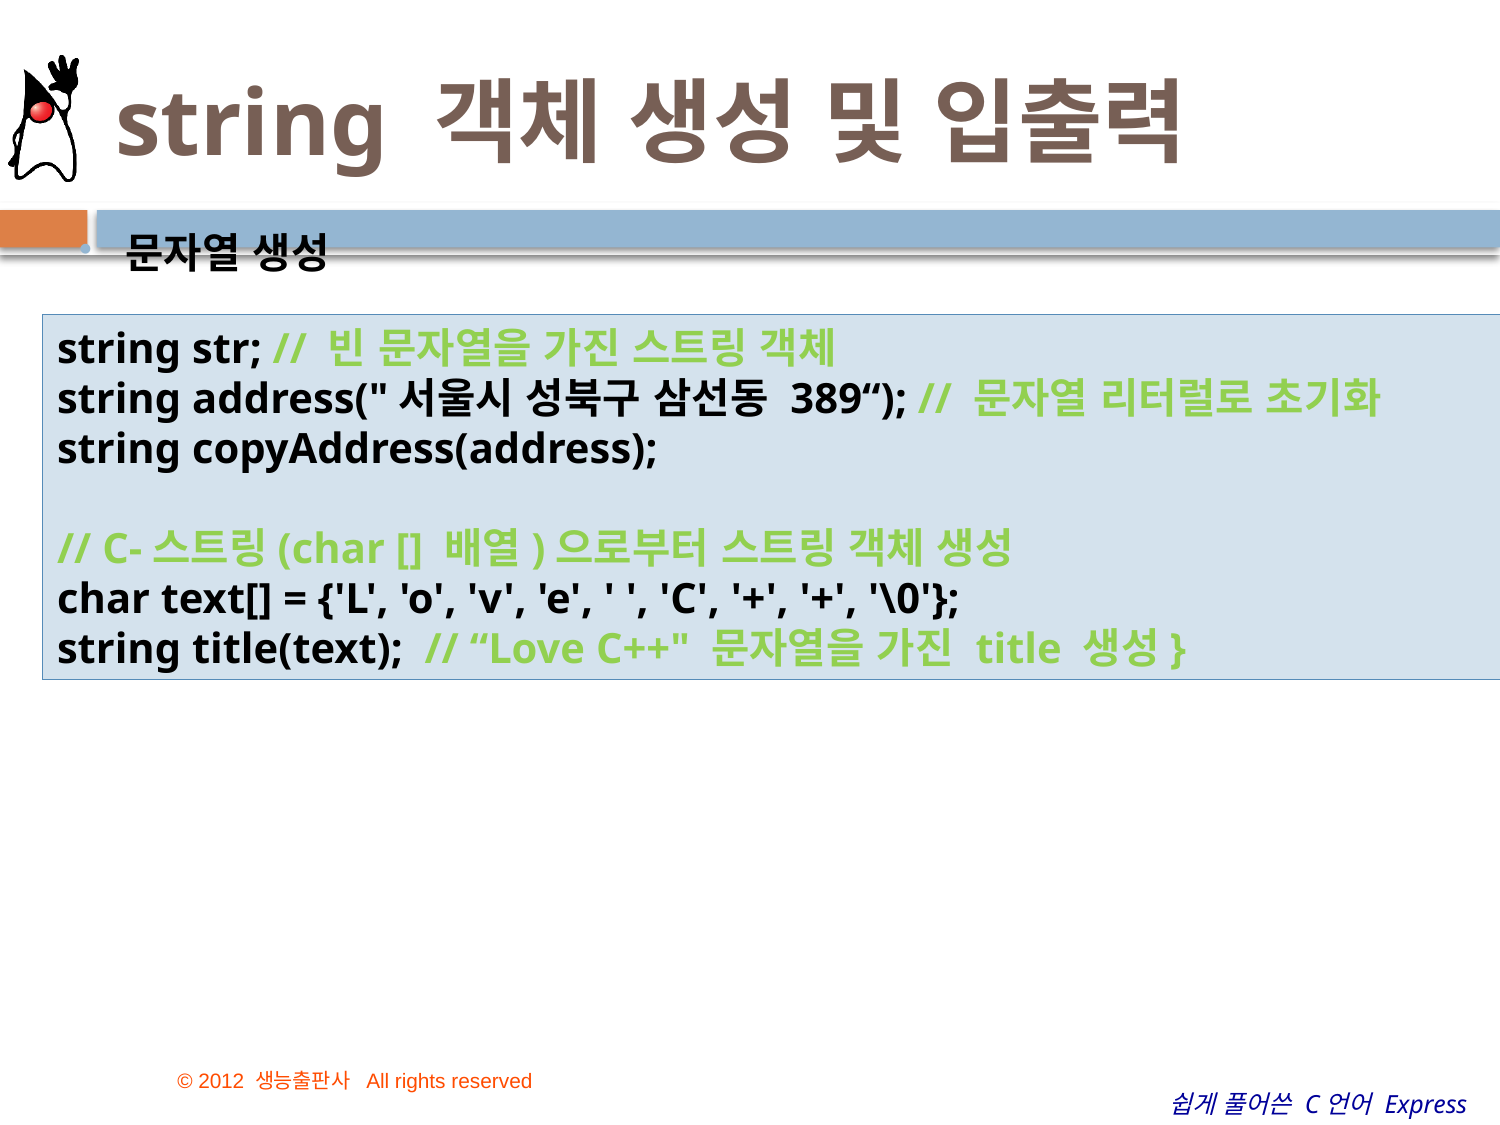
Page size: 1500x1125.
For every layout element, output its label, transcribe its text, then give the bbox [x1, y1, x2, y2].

title string 객체 생성 및 입출력 [100, 37, 1438, 200]
slide_number [0, 208, 88, 249]
picture [8, 55, 79, 182]
list 문자열 생성 [5, 219, 1438, 1106]
text_box string str; // 빈 문자열을 가진 스트링 객체 string address("서울시 성북구 삼선동 389“); // 문자열 리터럴로 초기화 string copyAddress(address); // C-스트링(char [] 배열)으로부터 스트링 객체 생성 char text[] = {'L', 'o', 'v', 'e', ' ', 'C', '+', '+', '\0'}; string title(text); // “Love C++" 문자열을 가진 title 생성} [42, 314, 1500, 680]
